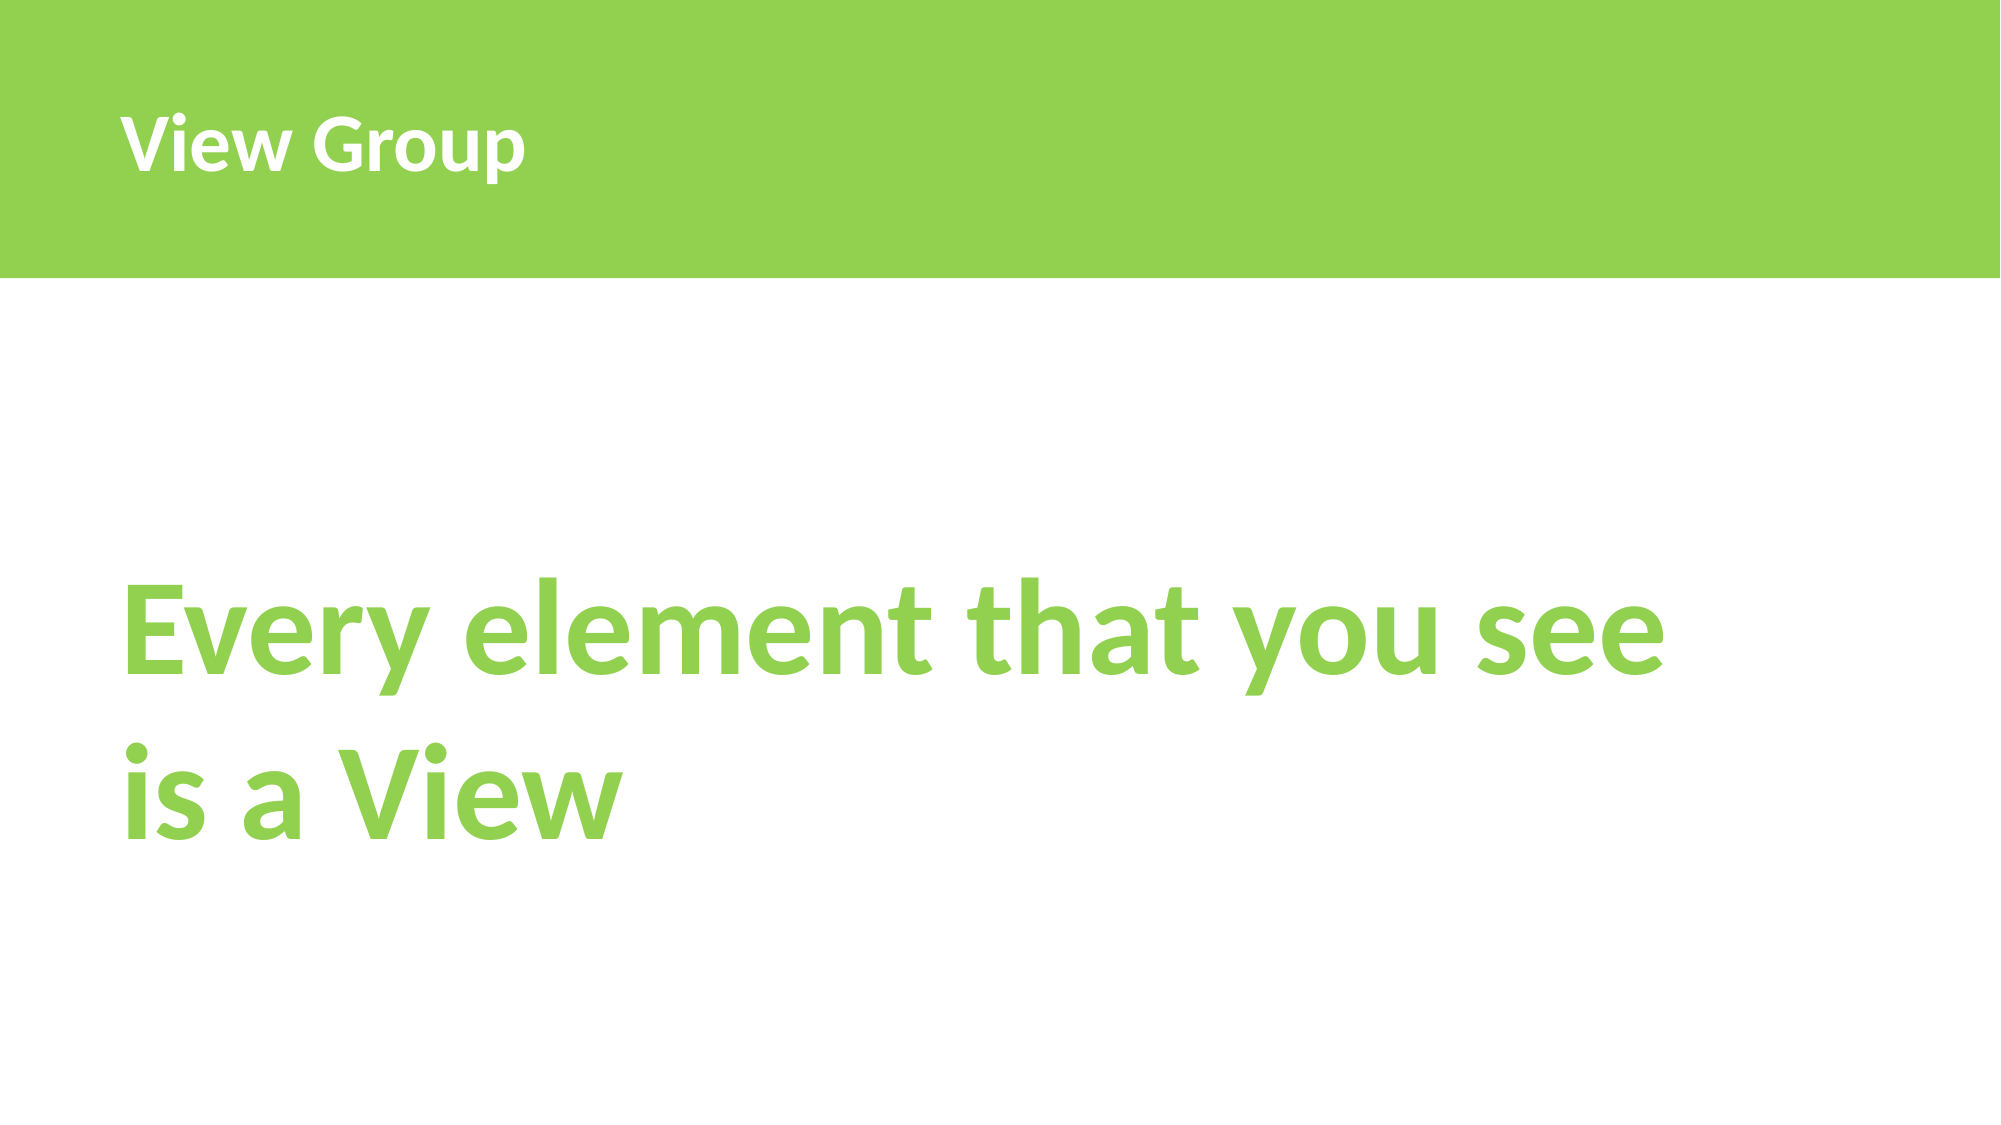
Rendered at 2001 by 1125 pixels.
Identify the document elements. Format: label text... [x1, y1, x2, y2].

text_box View Group [105, 81, 600, 196]
text_box [0, 0, 2000, 279]
text_box Every element that you see is a View [105, 529, 1745, 875]
